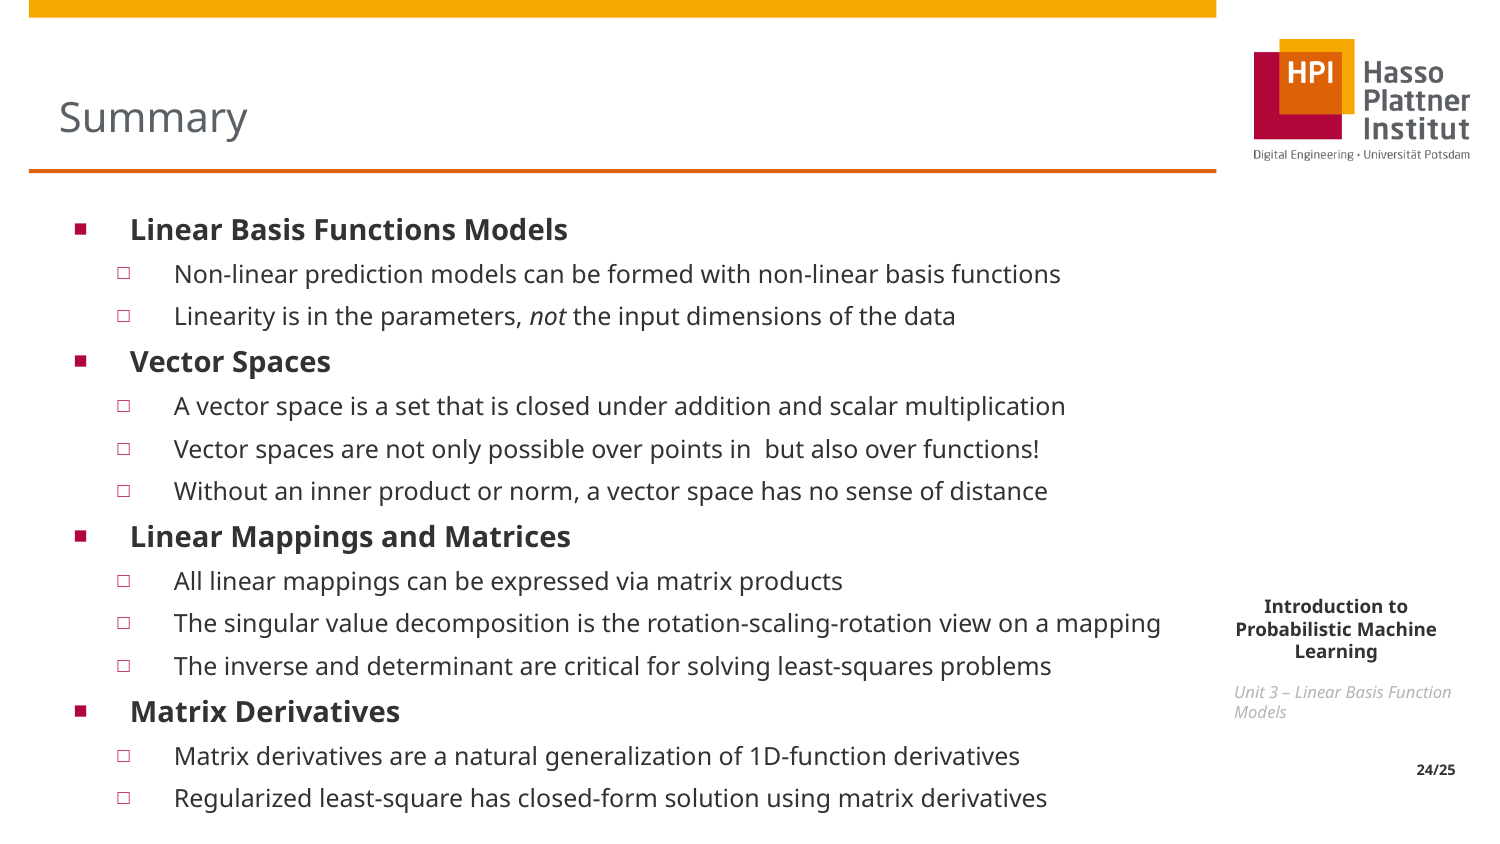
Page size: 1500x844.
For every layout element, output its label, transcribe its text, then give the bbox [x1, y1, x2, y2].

picture [1254, 39, 1470, 161]
title Summary [58, 17, 1187, 170]
